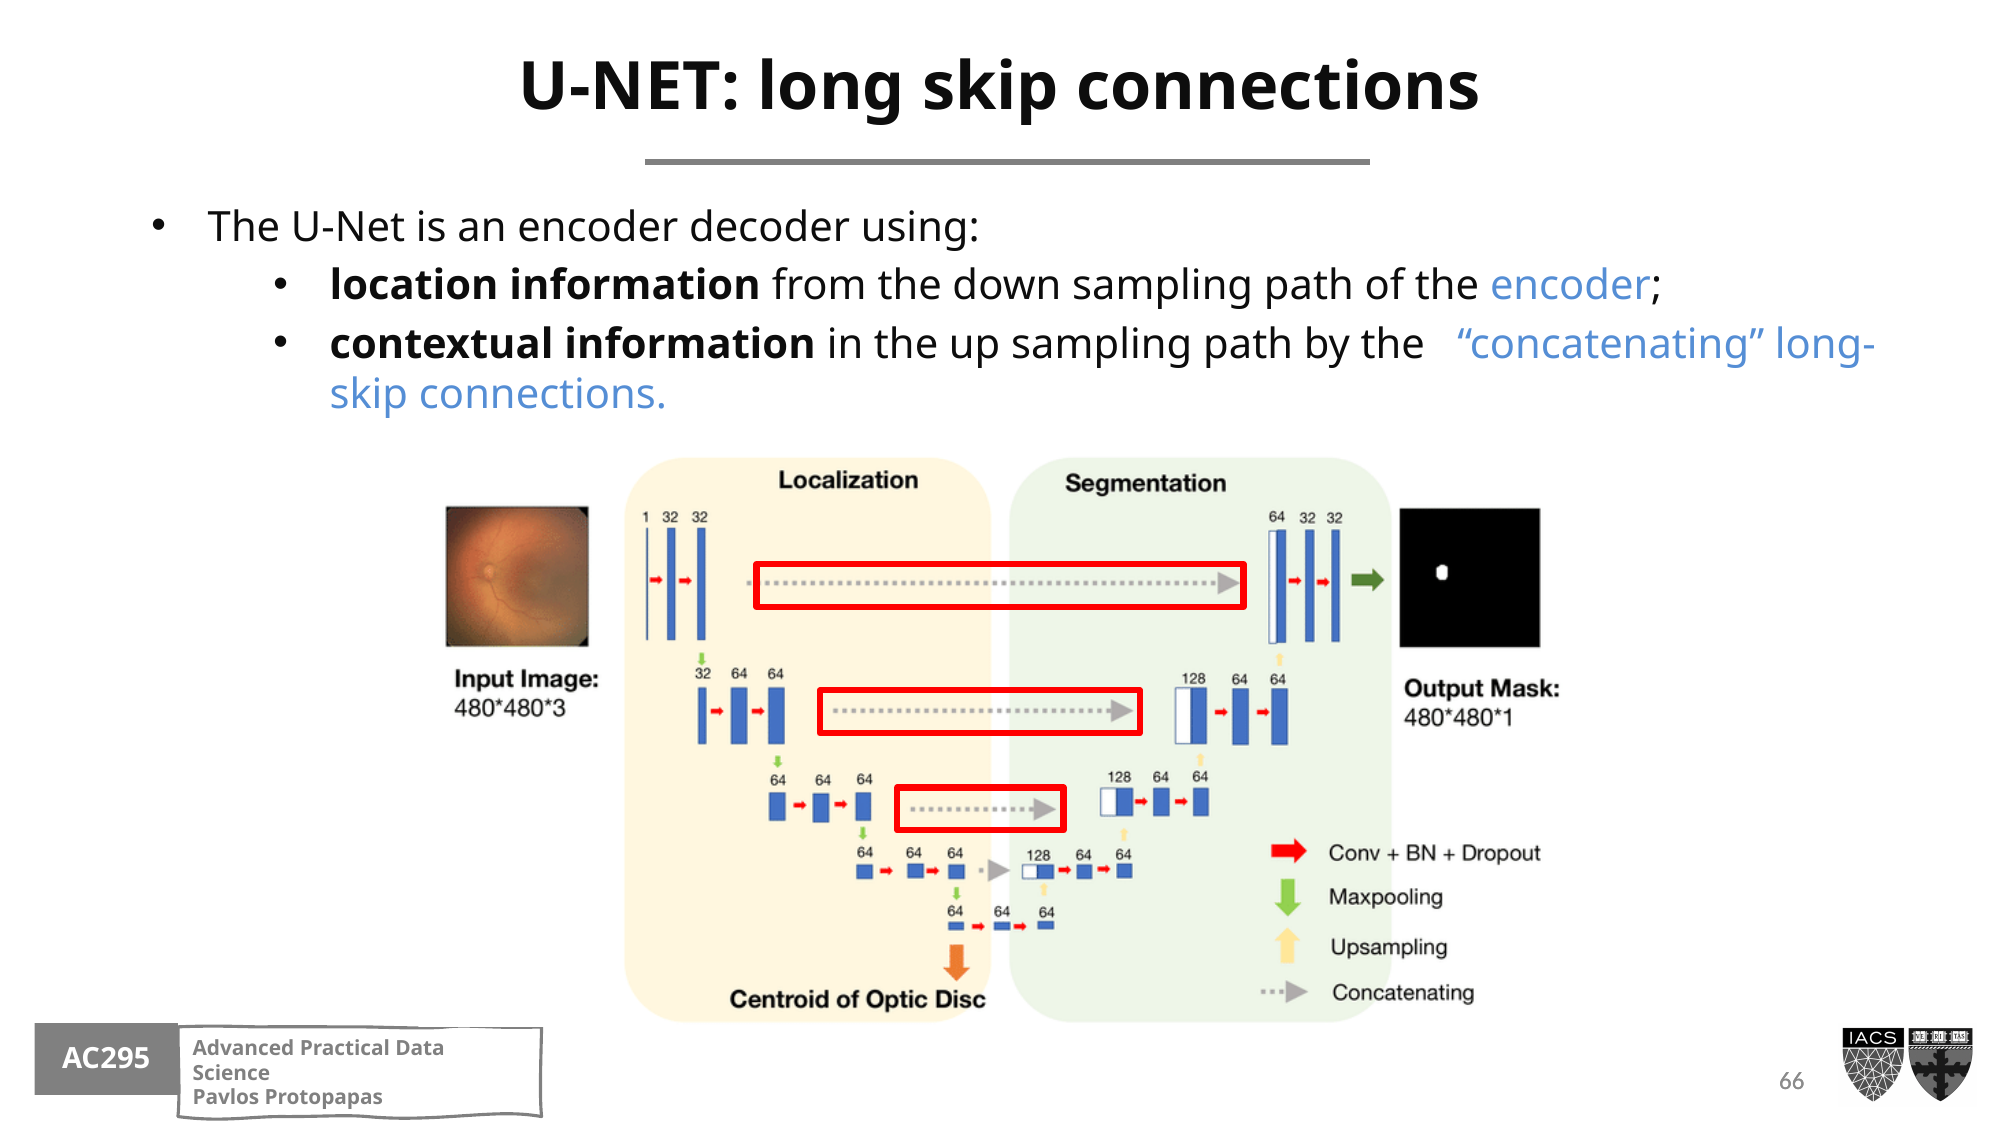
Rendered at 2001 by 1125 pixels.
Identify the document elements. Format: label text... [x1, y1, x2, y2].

slide_number 66 [1353, 1049, 1820, 1110]
list The U-Net is an encoder decoder using: location information from the down sampling path of the encoder; contextual information in the up sampling path by the “concatenating” long-skip connections. [136, 192, 1943, 1019]
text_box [418, 455, 1582, 1027]
title U-NET: long skip connections [57, 35, 1943, 162]
picture [1838, 1023, 1977, 1107]
